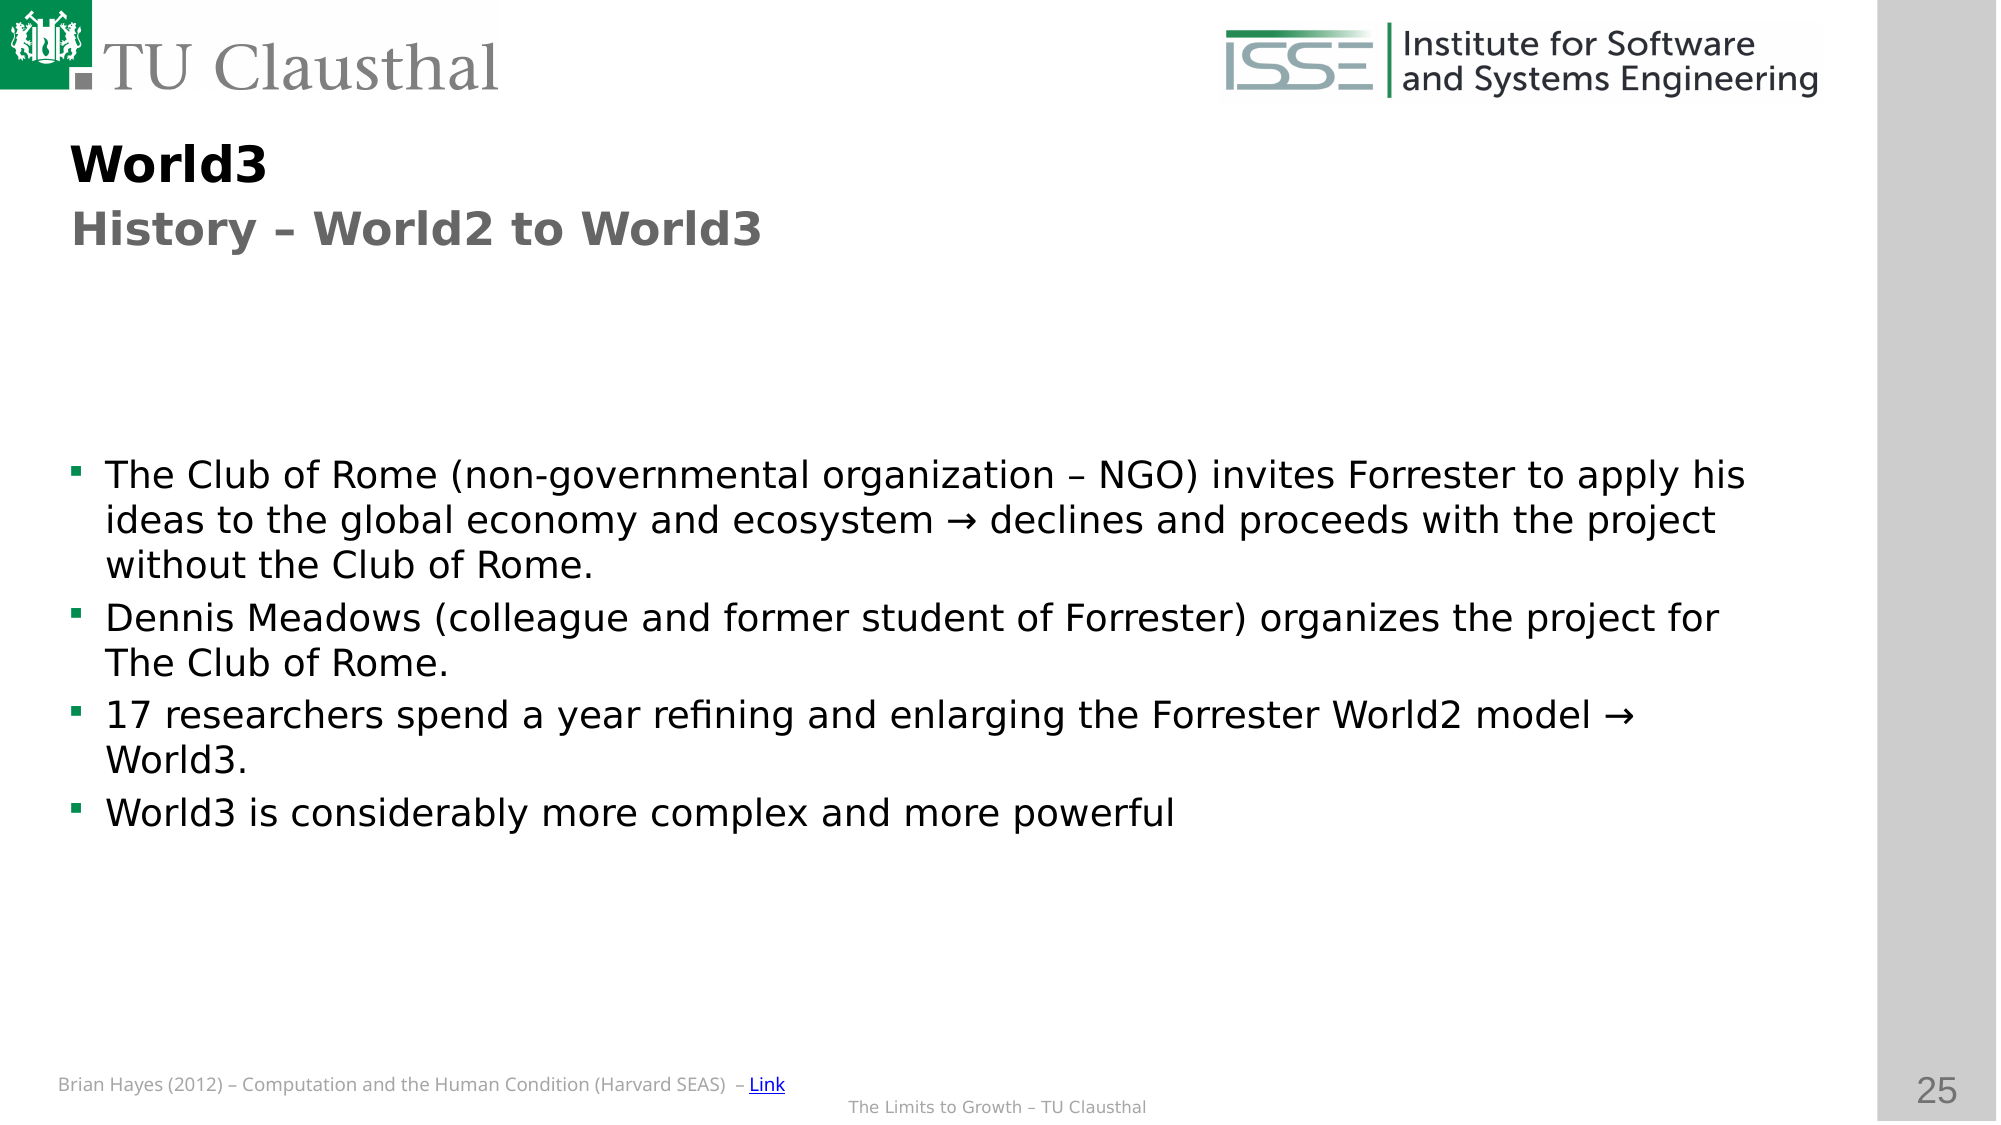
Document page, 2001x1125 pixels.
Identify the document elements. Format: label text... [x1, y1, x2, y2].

text_box Brian Hayes (2012) – Computation and the Human Condition (Harvard SEAS) – Link [43, 1064, 1784, 1106]
picture [0, 0, 498, 90]
text_box The Club of Rome (non-governmental organization – NGO) invites Forrester to apply his ideas to the global economy and ecosystem → declines and proceeds with the project without the Club of Rome. Dennis Meadows (colleague and former student of Forrester) organizes the project for The Club of Rome. 17 researchers spend a year refining and enlarging the Forrester World2 model → World3. World3 is considerably more complex and more powerful [54, 207, 1816, 1032]
text_box History – World2 to World3 [70, 188, 1767, 267]
picture [1218, 22, 1823, 104]
text_box World3 [54, 125, 1816, 205]
